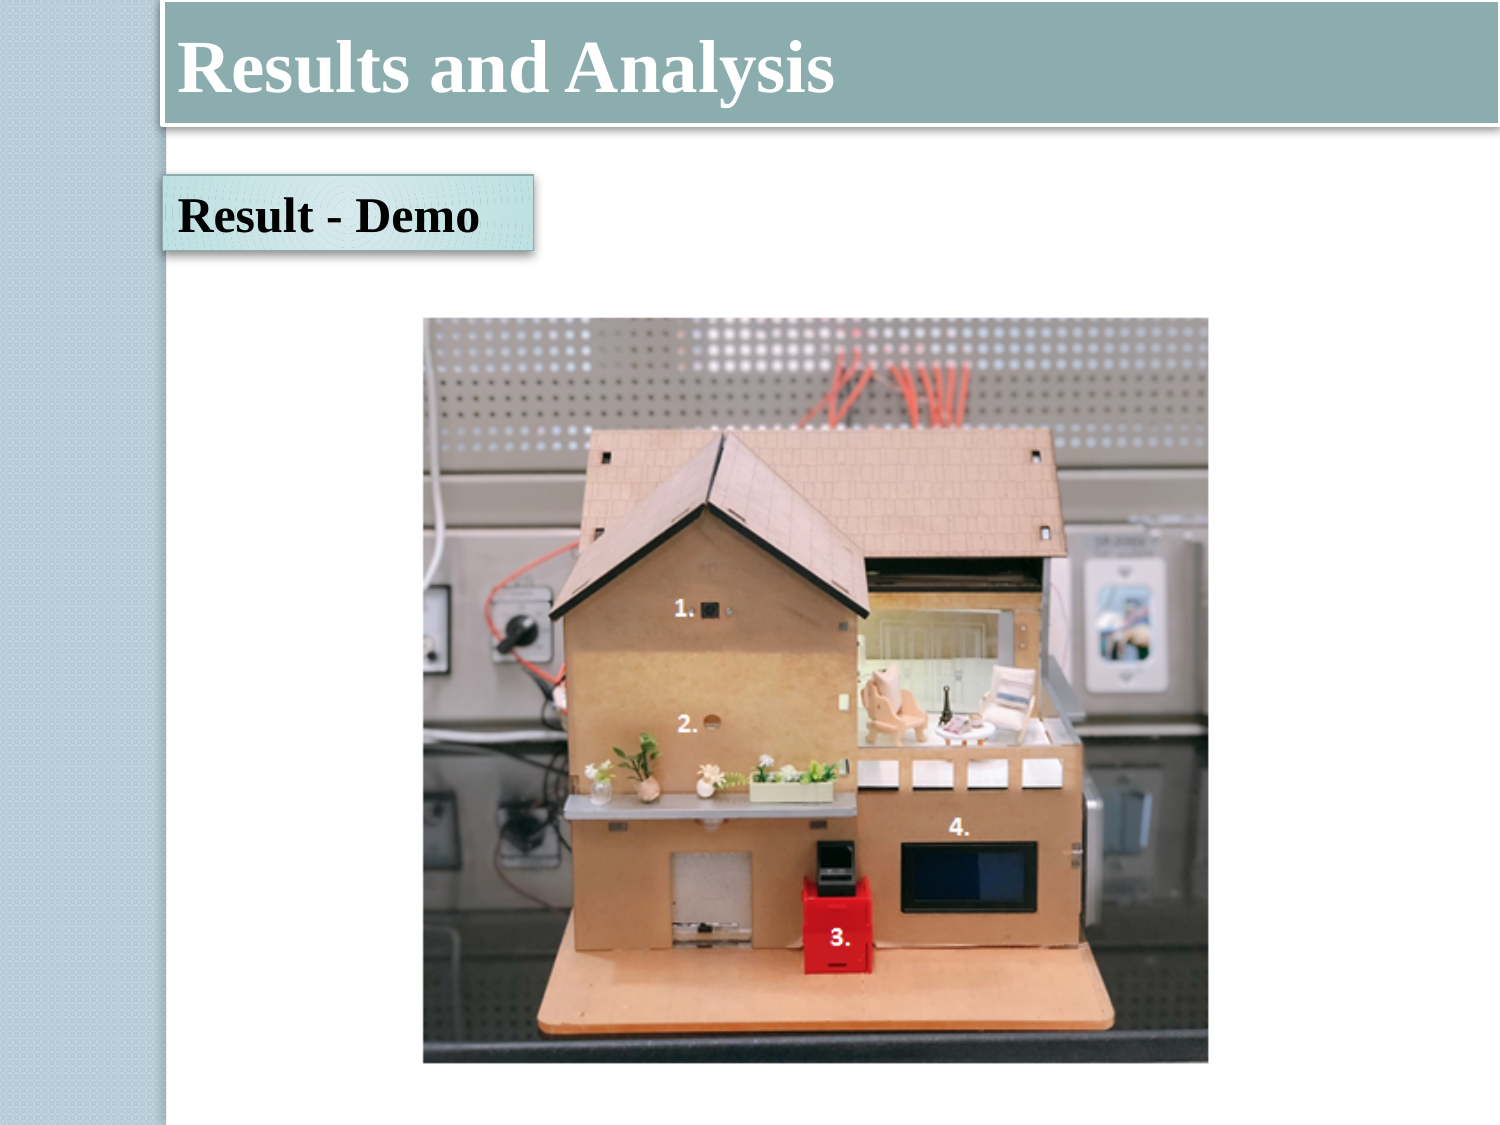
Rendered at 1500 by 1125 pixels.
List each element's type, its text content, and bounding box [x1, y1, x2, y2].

picture [0, 0, 166, 1125]
text_box Results and Analysis [162, 0, 1500, 125]
text_box Result - Demo [162, 174, 534, 251]
picture [380, 275, 1244, 1104]
